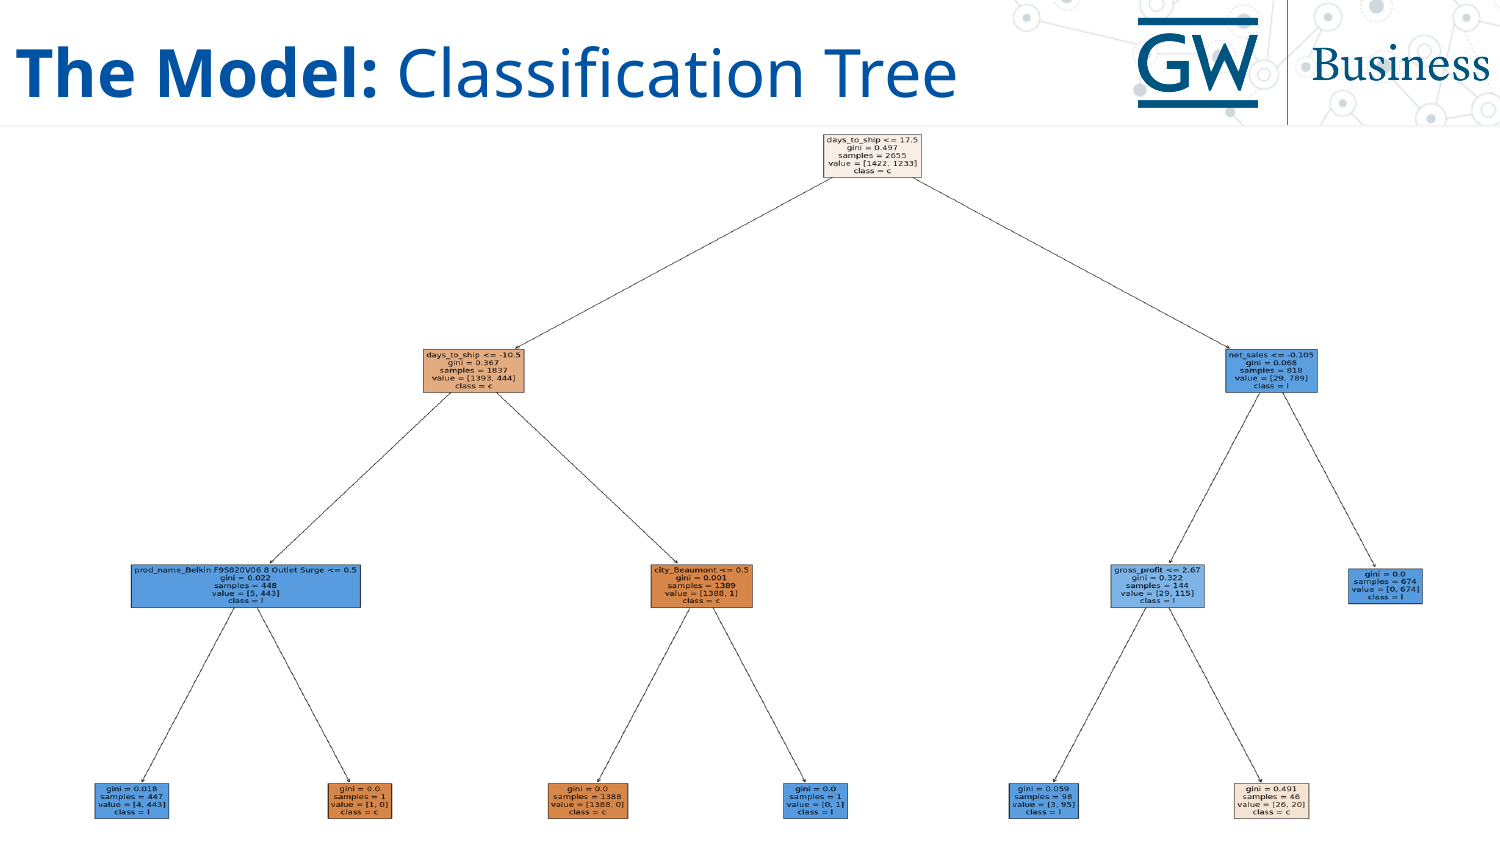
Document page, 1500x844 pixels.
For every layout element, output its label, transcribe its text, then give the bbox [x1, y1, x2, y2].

picture [0, 0, 1500, 844]
title The Model: Classification Tree [0, 10, 1132, 123]
